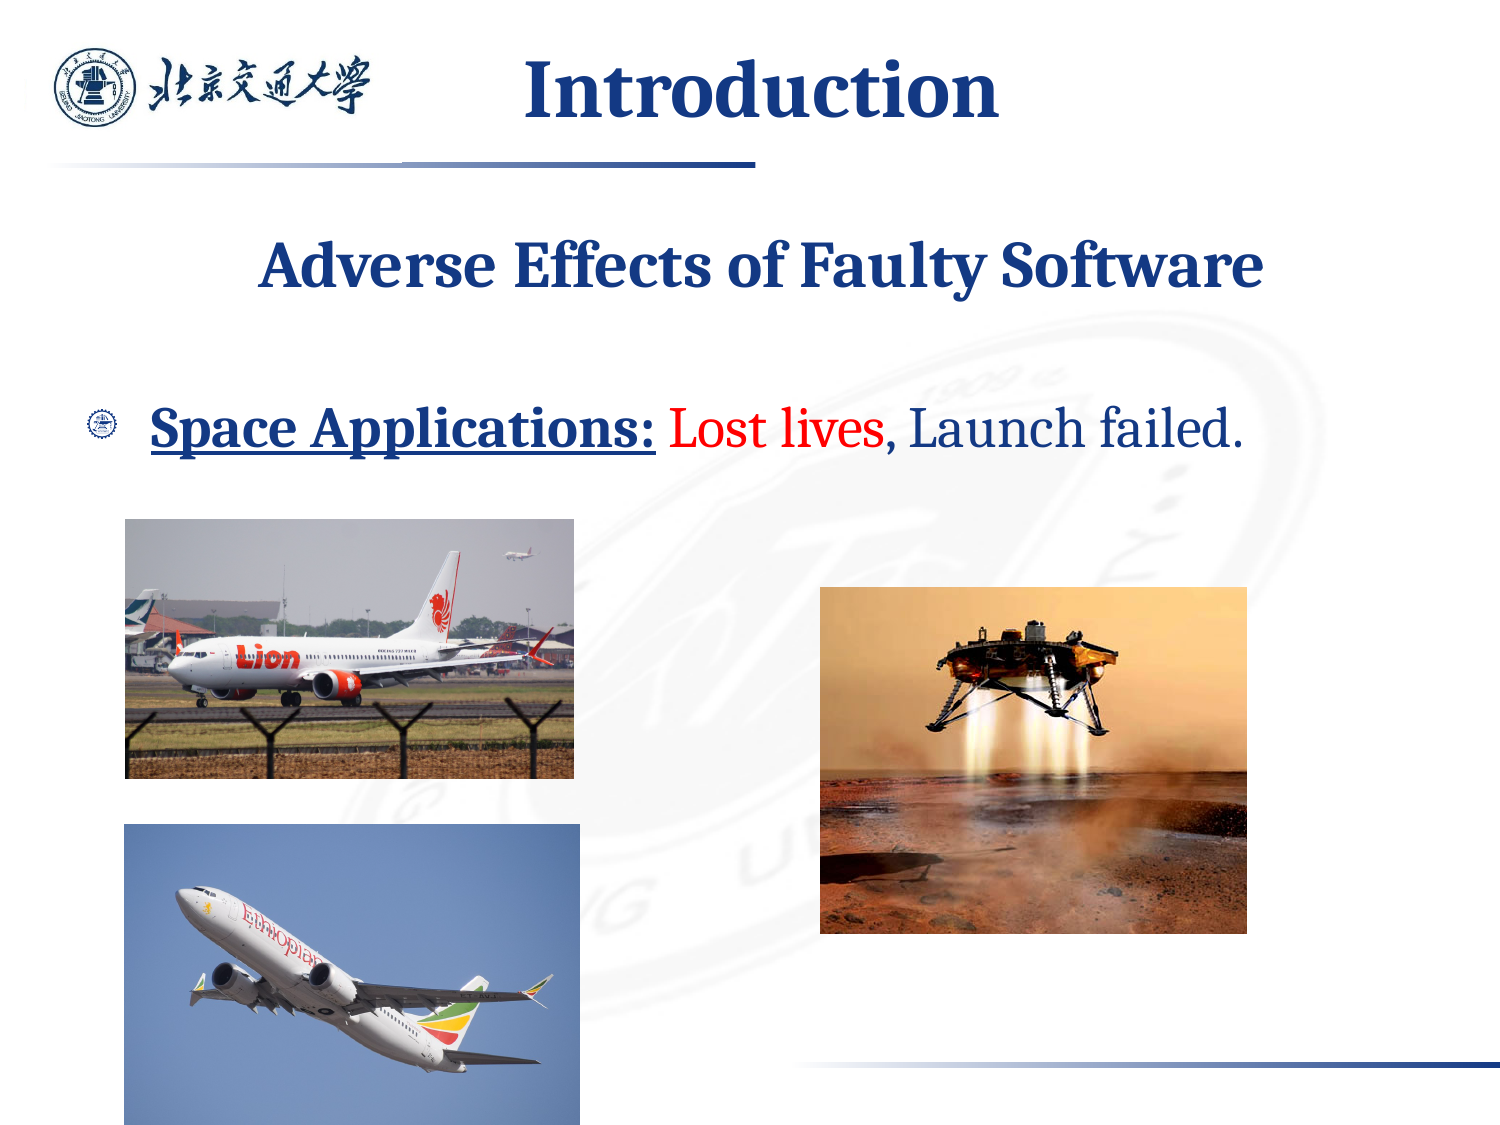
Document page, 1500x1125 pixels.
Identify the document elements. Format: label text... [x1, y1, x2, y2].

title Introduction [212, 24, 1313, 163]
picture [0, 0, 1500, 1125]
text_box Space Applications: Lost lives, Launch failed. [62, 374, 1475, 1050]
text_box Adverse Effects of Faulty Software [124, 212, 1400, 350]
